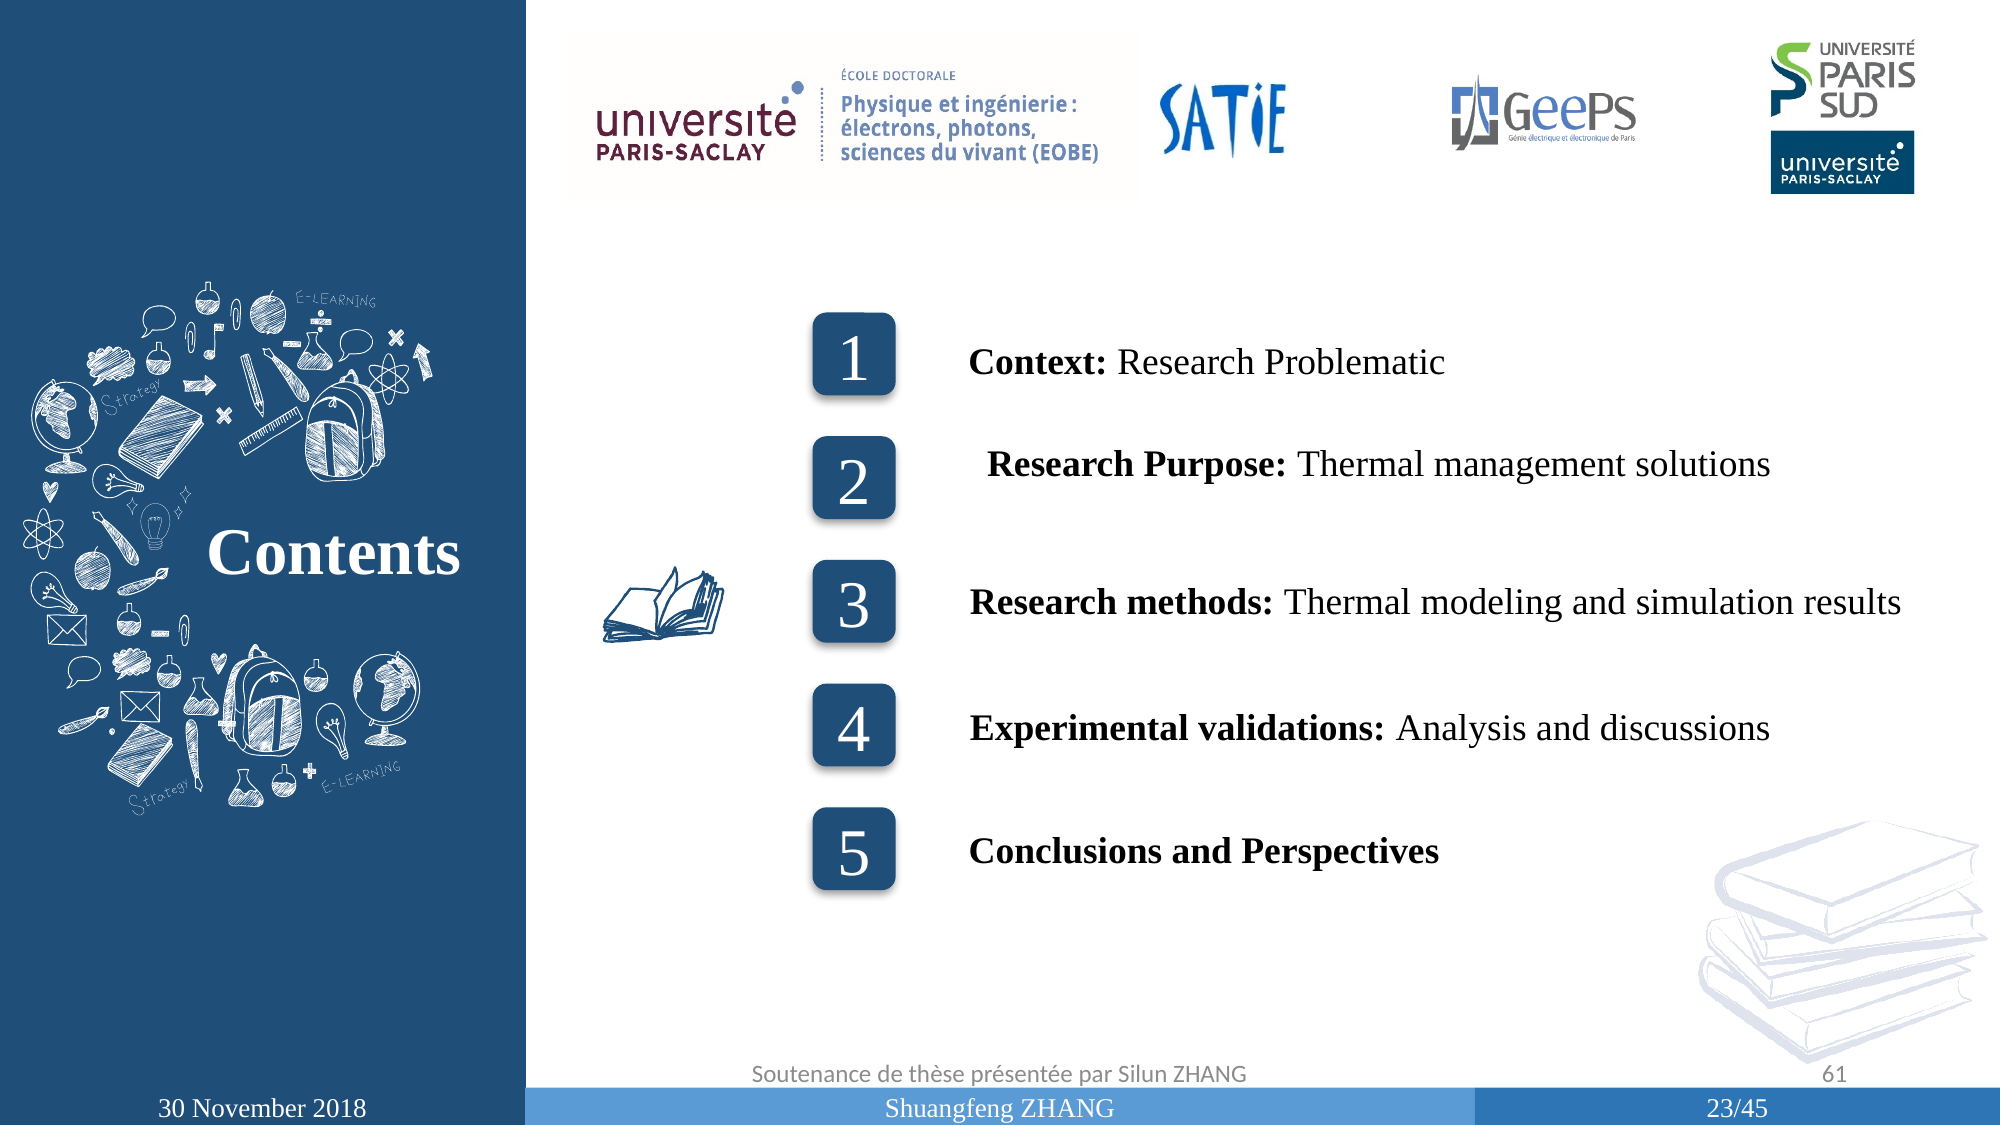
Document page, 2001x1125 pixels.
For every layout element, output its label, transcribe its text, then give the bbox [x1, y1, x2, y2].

picture [568, 33, 1139, 199]
footer Soutenance de thèse présentée par Silun ZHANG [662, 1042, 1338, 1103]
slide_number 61 [1412, 1042, 1863, 1103]
text_box [0, 0, 526, 1086]
text_box Experimental validations: Analysis and discussions [955, 695, 1786, 756]
picture [1160, 82, 1289, 158]
picture [1446, 66, 1641, 157]
text_box Research methods: Thermal modeling and simulation results [955, 570, 1918, 630]
text_box Research Purpose: Thermal management solutions [972, 431, 1787, 492]
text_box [20, 281, 433, 819]
text_box 5 [811, 806, 897, 892]
text_box Conclusions and Perspectives [953, 818, 1455, 879]
text_box 1 [811, 311, 897, 397]
text_box Context: Research Problematic [953, 329, 1462, 390]
text_box 23/45 [1474, 1086, 2000, 1125]
text_box 3 [811, 558, 897, 644]
text_box [603, 567, 724, 643]
text_box 4 [811, 682, 897, 768]
text_box 2 [811, 435, 897, 521]
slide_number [137, 1042, 588, 1103]
text_box Contents [433, 500, 478, 596]
text_box 30 November 2018 [0, 1086, 524, 1125]
picture [1692, 791, 1993, 1092]
picture [1758, 26, 1927, 207]
text_box Shuangfeng ZHANG [524, 1086, 1474, 1125]
